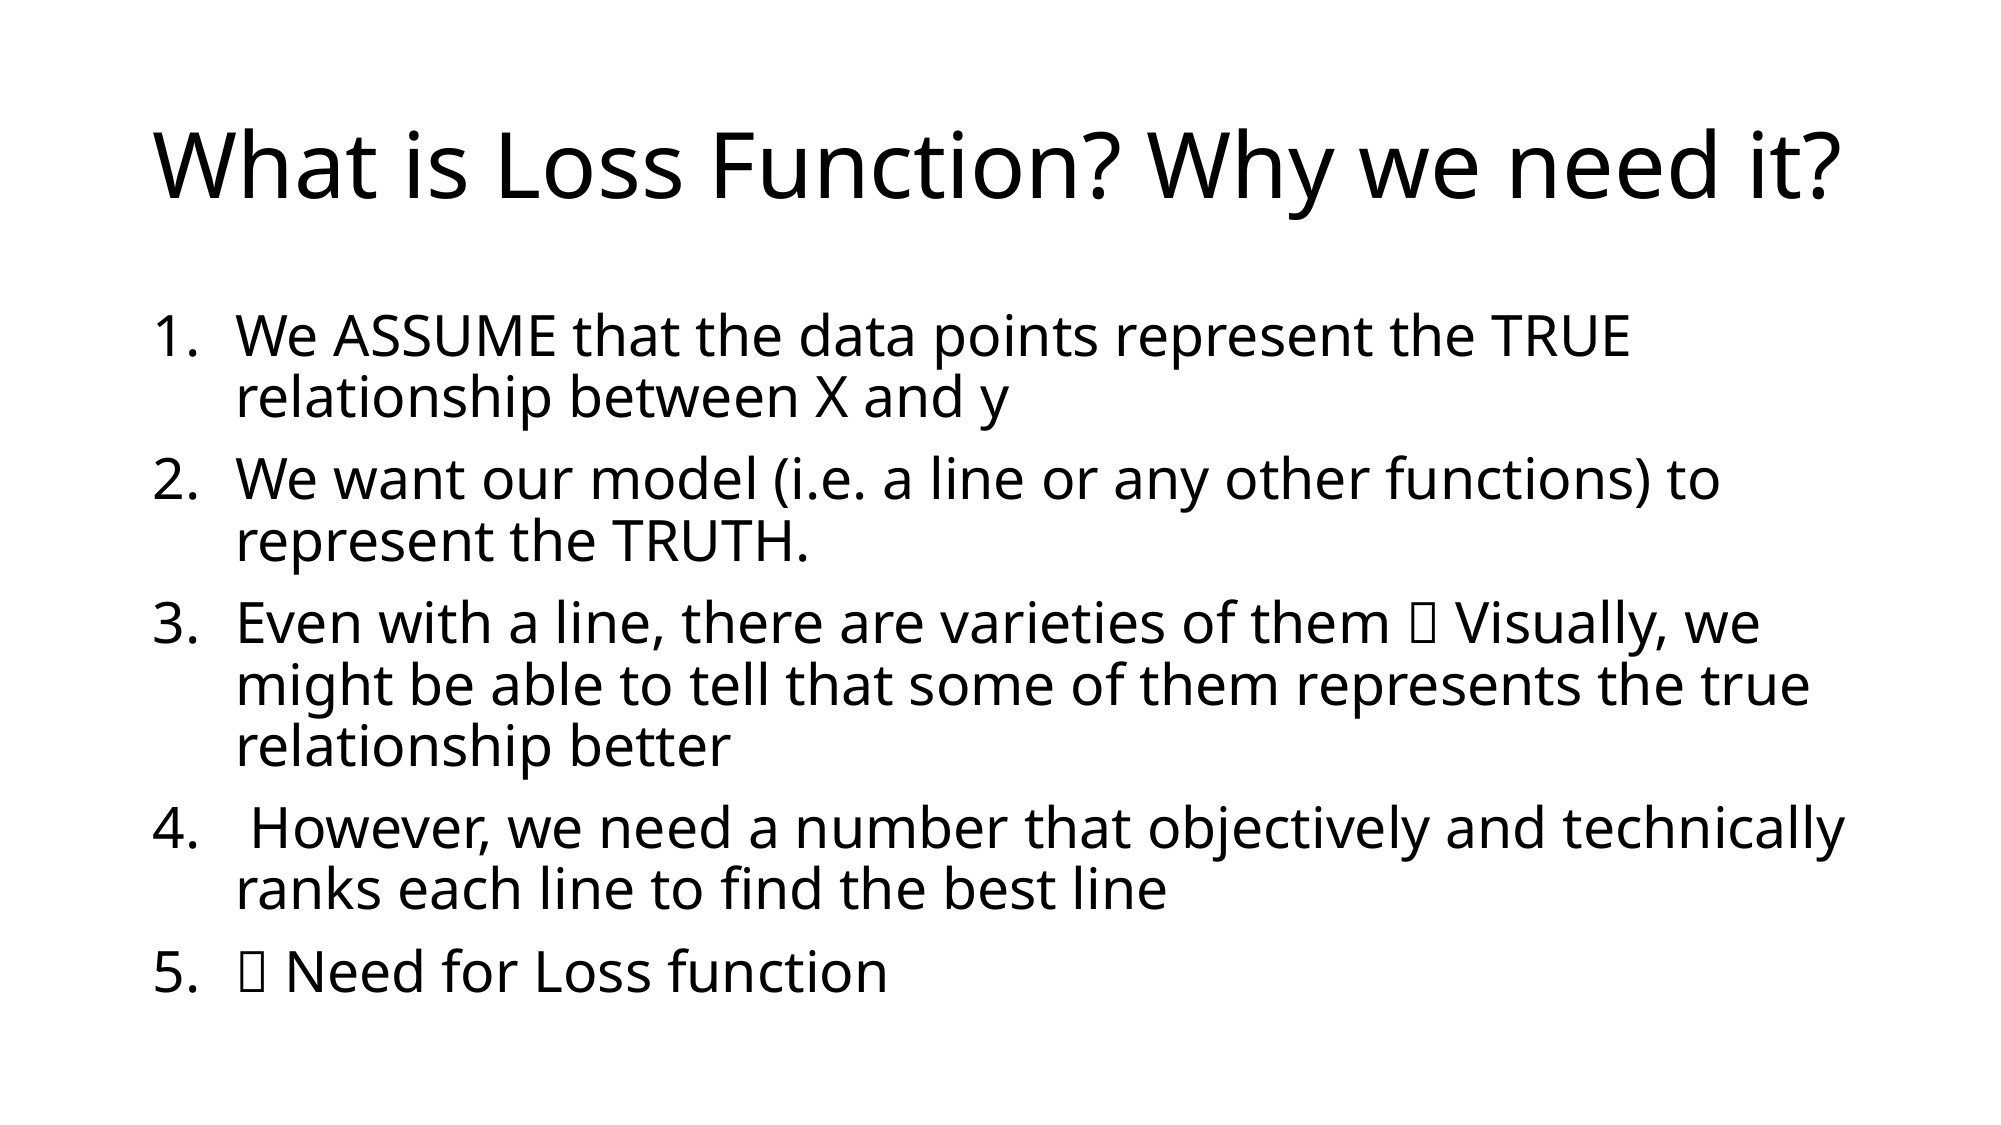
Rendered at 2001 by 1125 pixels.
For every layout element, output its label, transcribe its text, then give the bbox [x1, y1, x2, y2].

list We ASSUME that the data points represent the TRUE relationship between X and y We want our model (i.e. a line or any other functions) to represent the TRUTH. Even with a line, there are varieties of them  Visually, we might be able to tell that some of them represents the true relationship better However, we need a number that objectively and technically ranks each line to find the best line  Need for Loss function [137, 299, 1863, 1014]
title What is Loss Function? Why we need it? [137, 59, 1863, 278]
